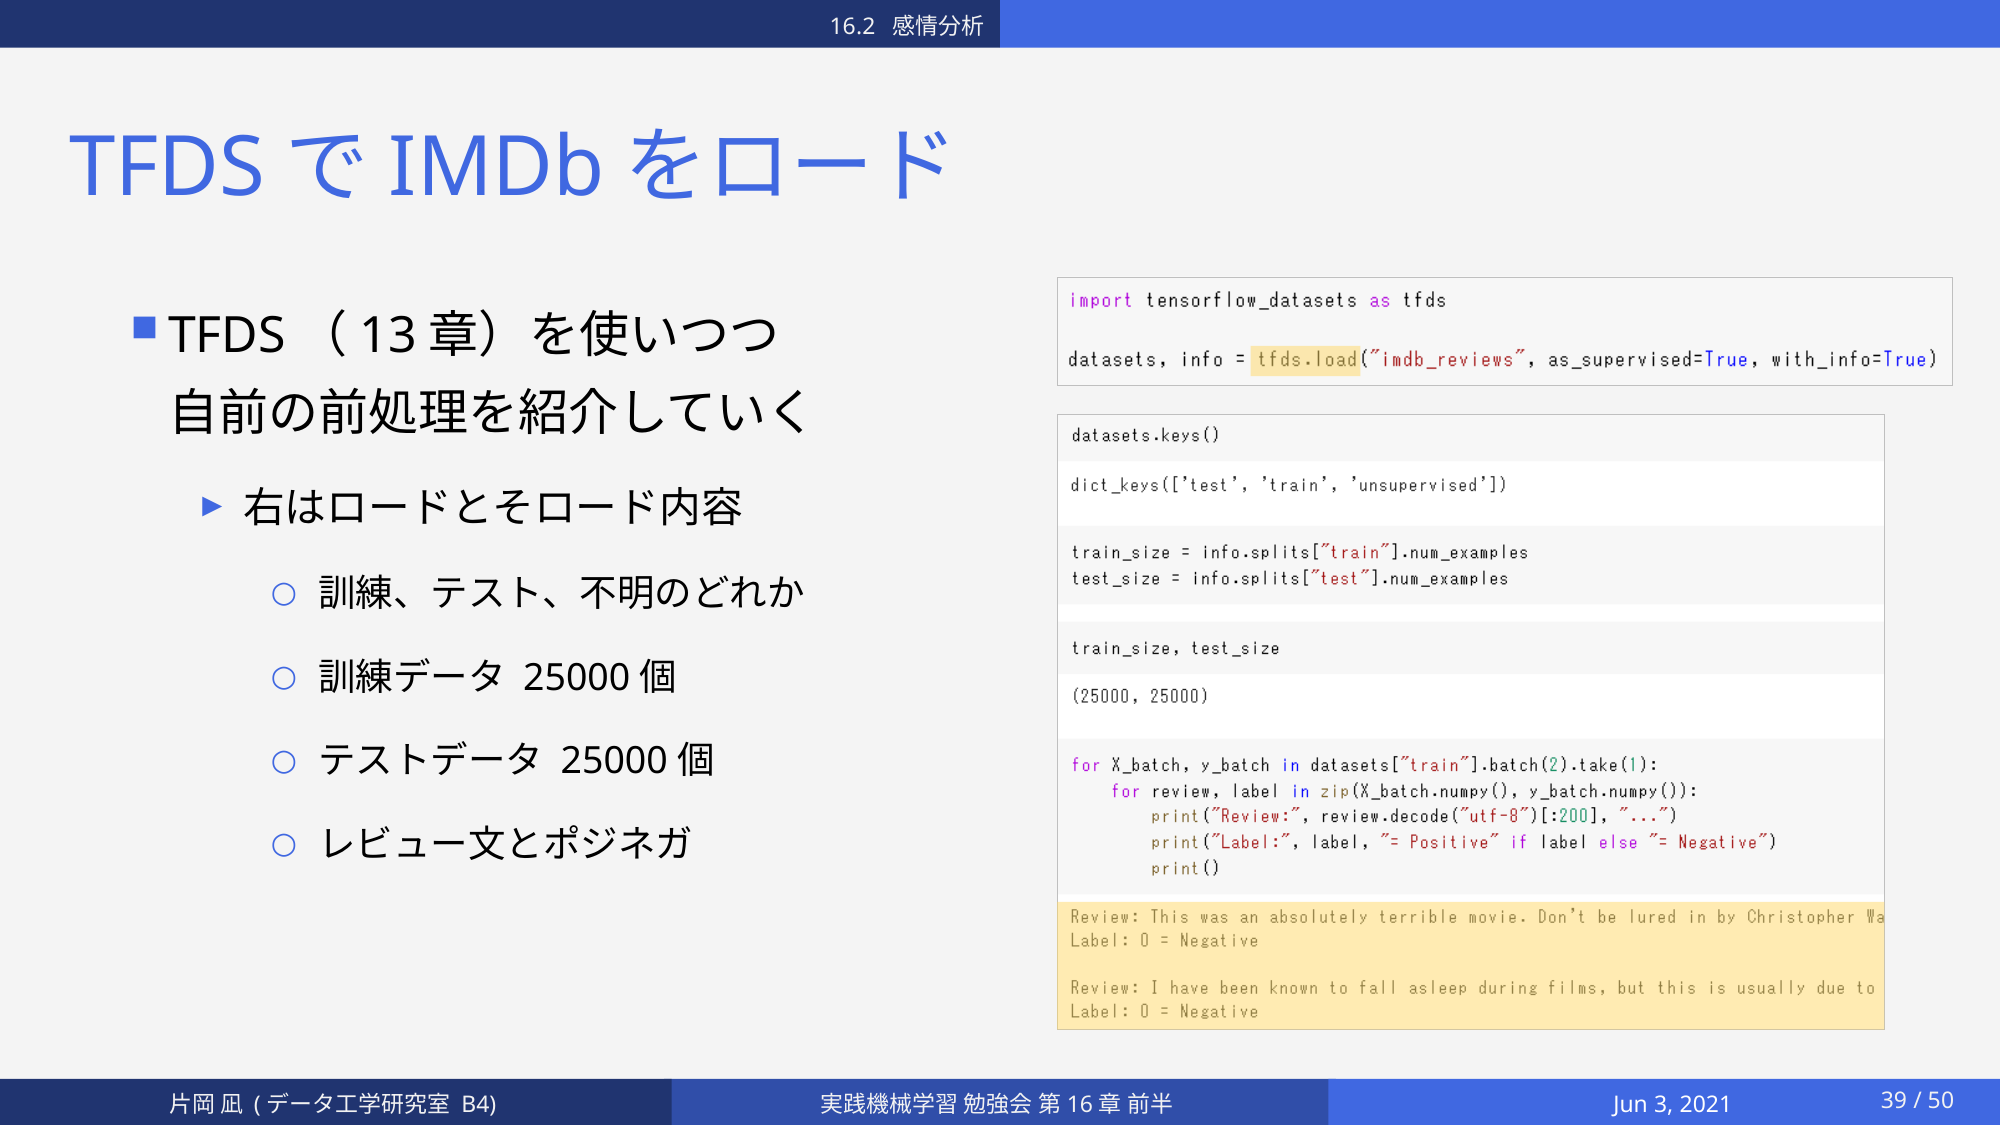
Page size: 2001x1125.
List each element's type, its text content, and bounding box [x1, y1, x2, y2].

list TFDS（13章）を使いつつ 自前の前処理を紹介していく 右はロードとそロード内容 訓練、テスト、不明のどれか 訓練データ 25000個 テストデータ 25000個 レビュー文とポジネガ [115, 277, 1893, 1013]
title TFDSでIMDbをロード [54, 59, 1893, 277]
picture [1057, 276, 1953, 386]
list 16.2 感情分析 [0, 7, 1000, 52]
picture [1057, 414, 1885, 1030]
